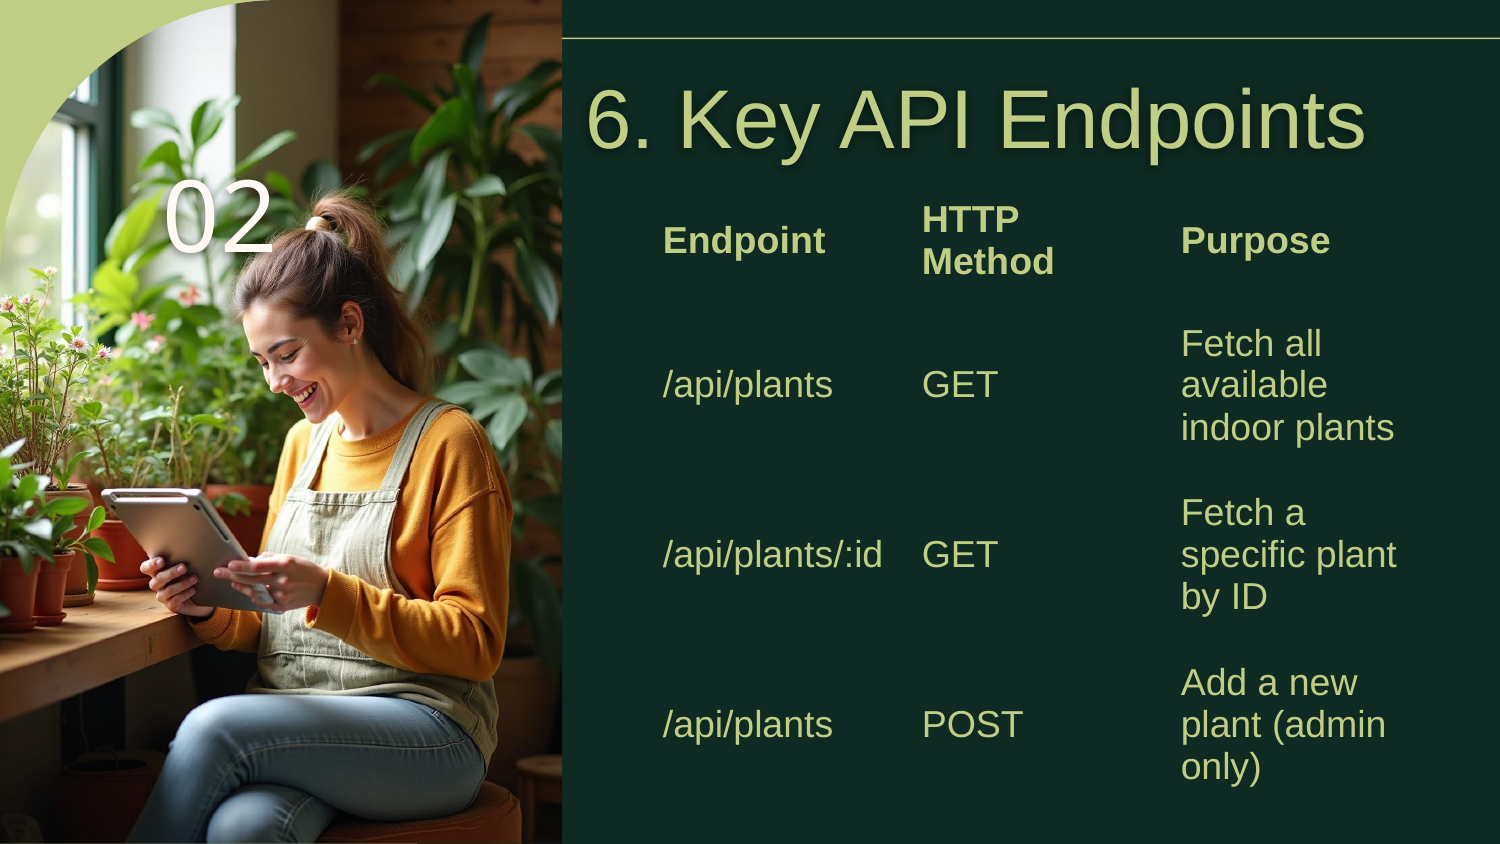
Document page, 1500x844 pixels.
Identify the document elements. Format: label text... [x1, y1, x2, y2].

table_cell /api/plants [648, 640, 907, 809]
title 02 [117, 137, 324, 288]
table_cell /api/plants [648, 300, 907, 470]
table_cell Add a new plant (admin only) [1166, 640, 1425, 809]
title 6. Key API Endpoints [480, 50, 1383, 262]
table_cell GET [907, 300, 1166, 470]
table_cell POST [907, 640, 1166, 809]
text_box [0, 0, 563, 844]
table_header Purpose [1166, 181, 1425, 300]
table_header Endpoint [648, 181, 907, 300]
table_cell Fetch all available indoor plants [1166, 300, 1425, 470]
table_cell GET [907, 470, 1166, 640]
table_cell Fetch a specific plant by ID [1166, 470, 1425, 640]
table_cell /api/plants/:id [648, 470, 907, 640]
table_header HTTP Method [907, 181, 1166, 300]
